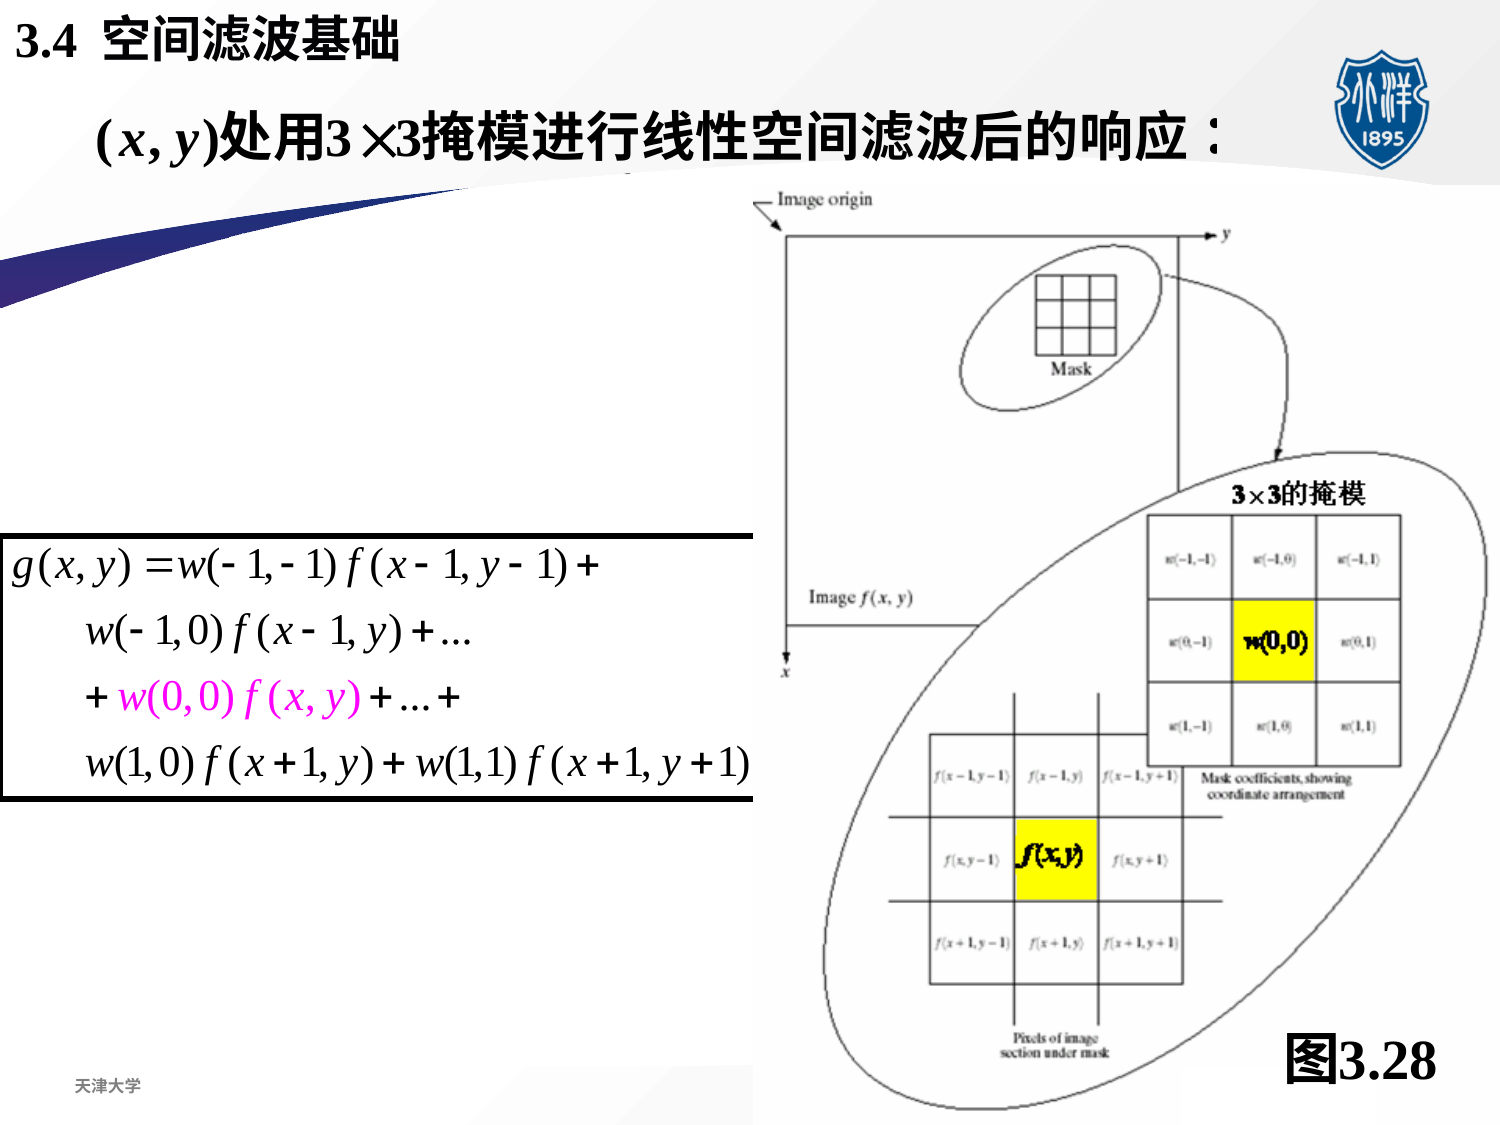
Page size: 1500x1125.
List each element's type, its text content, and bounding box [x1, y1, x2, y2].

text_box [3, 538, 753, 796]
picture [1321, 47, 1447, 172]
list 3.4 空间滤波基础 [0, 0, 838, 88]
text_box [753, 185, 1500, 1125]
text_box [88, 102, 1217, 179]
